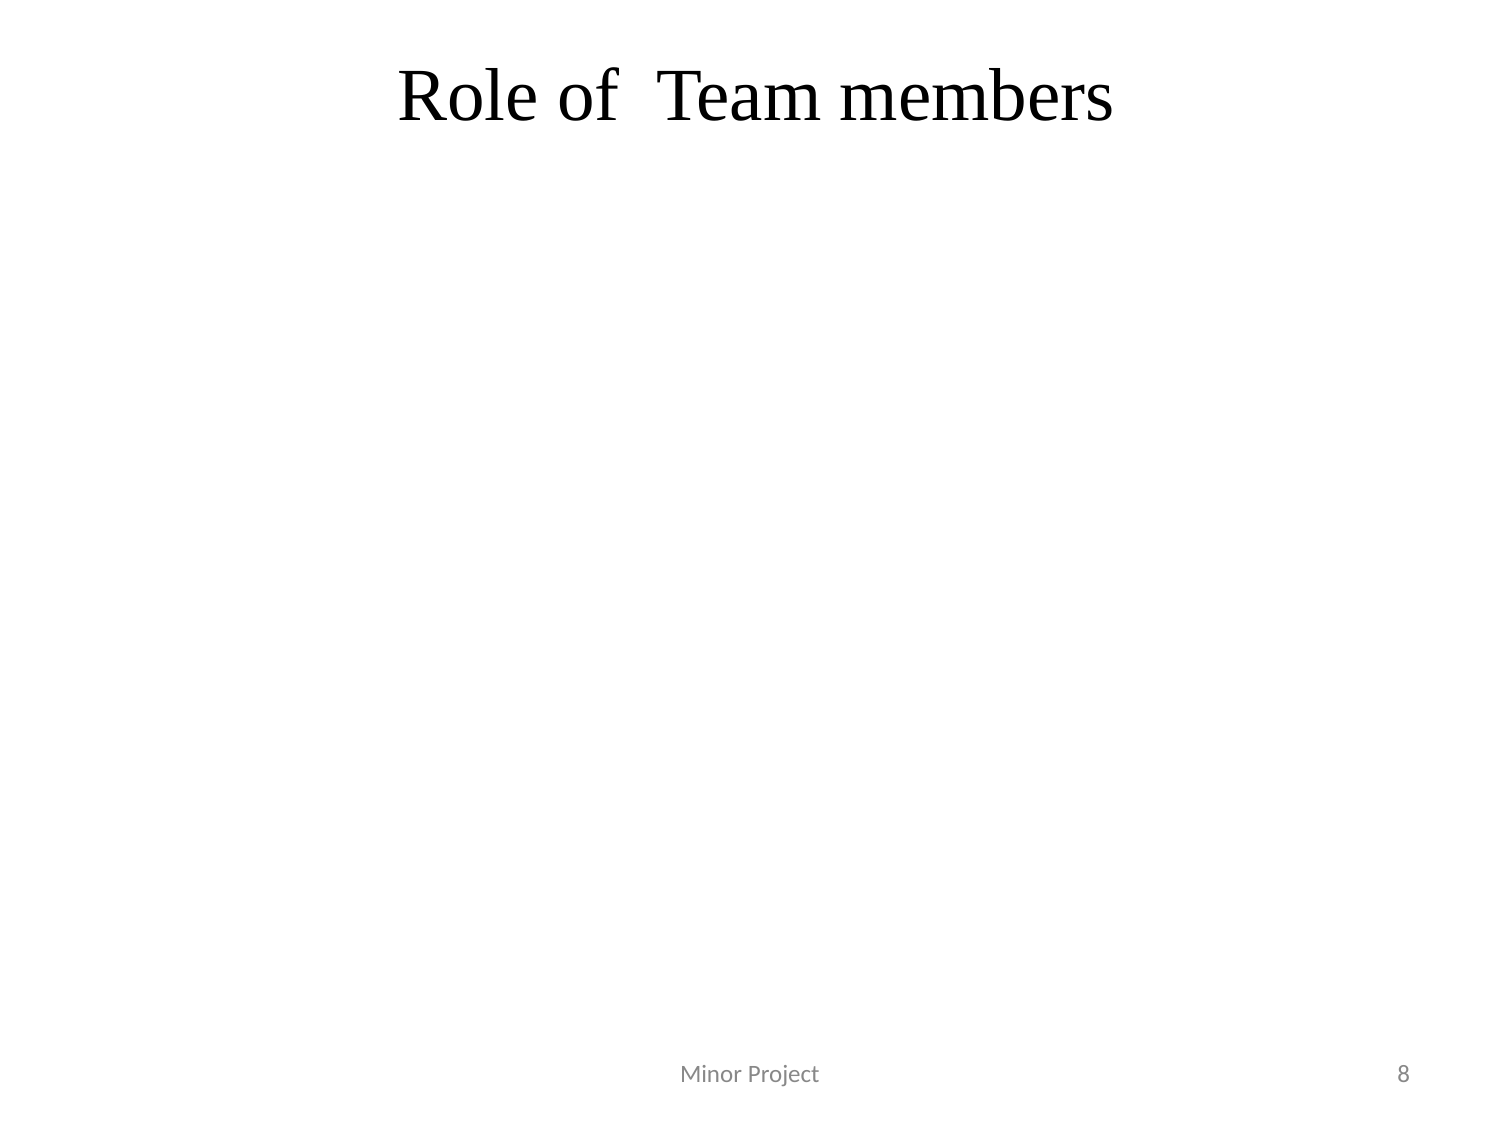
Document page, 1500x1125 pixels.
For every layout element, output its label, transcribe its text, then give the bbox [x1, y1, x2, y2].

text_box Role of Team members [0, 37, 1500, 144]
slide_number 8 [1074, 1042, 1425, 1103]
footer Minor Project [512, 1042, 988, 1103]
